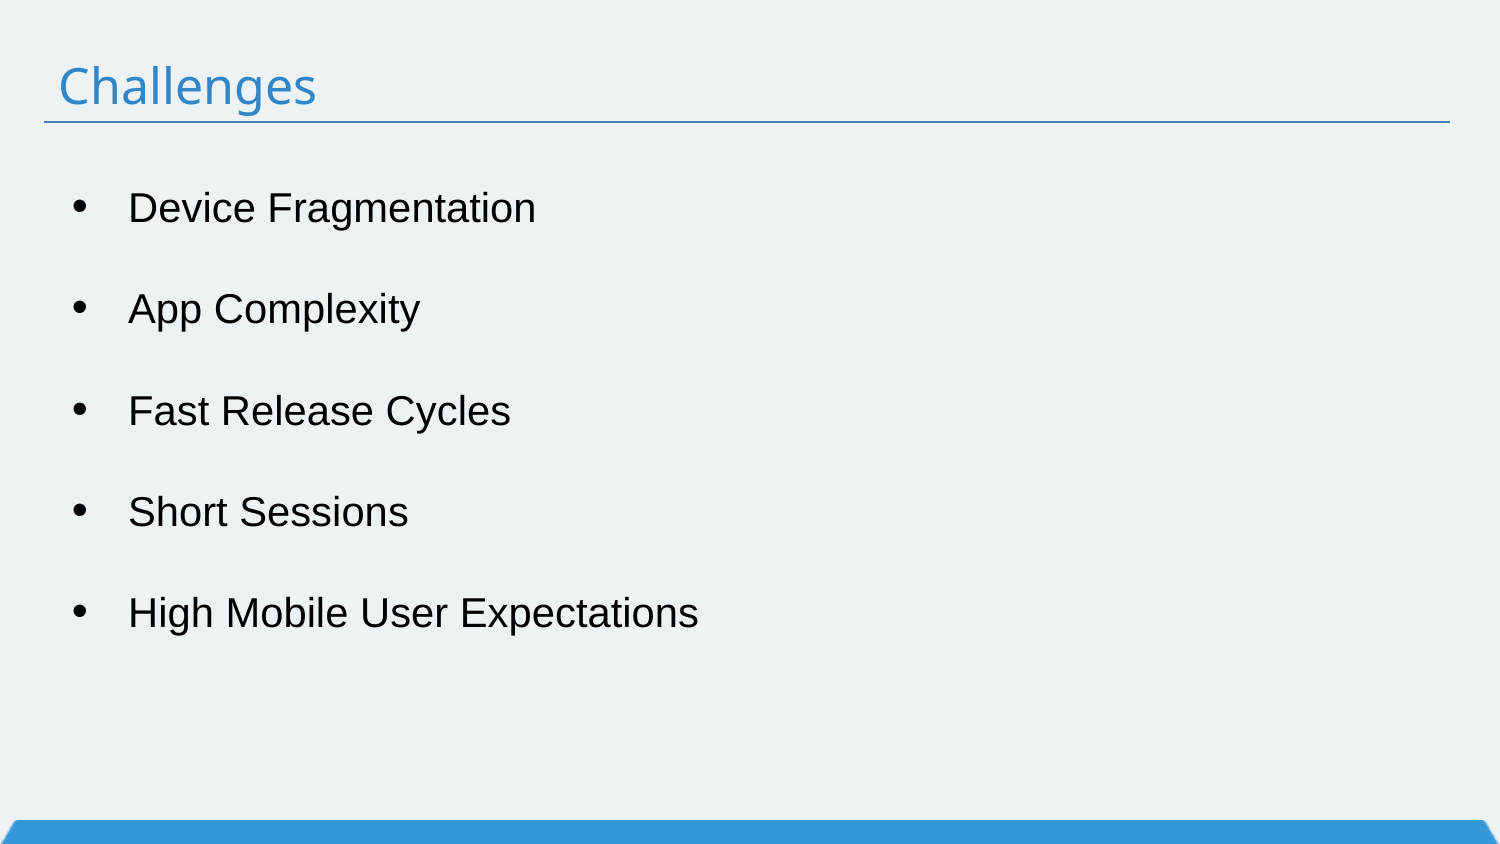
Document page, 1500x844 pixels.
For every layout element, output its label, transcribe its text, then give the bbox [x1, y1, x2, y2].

title Challenges [43, 24, 1200, 122]
text_box Device Fragmentation App Complexity Fast Release Cycles Short Sessions High Mobile User Expectations [56, 168, 1447, 714]
picture [0, 820, 1500, 844]
